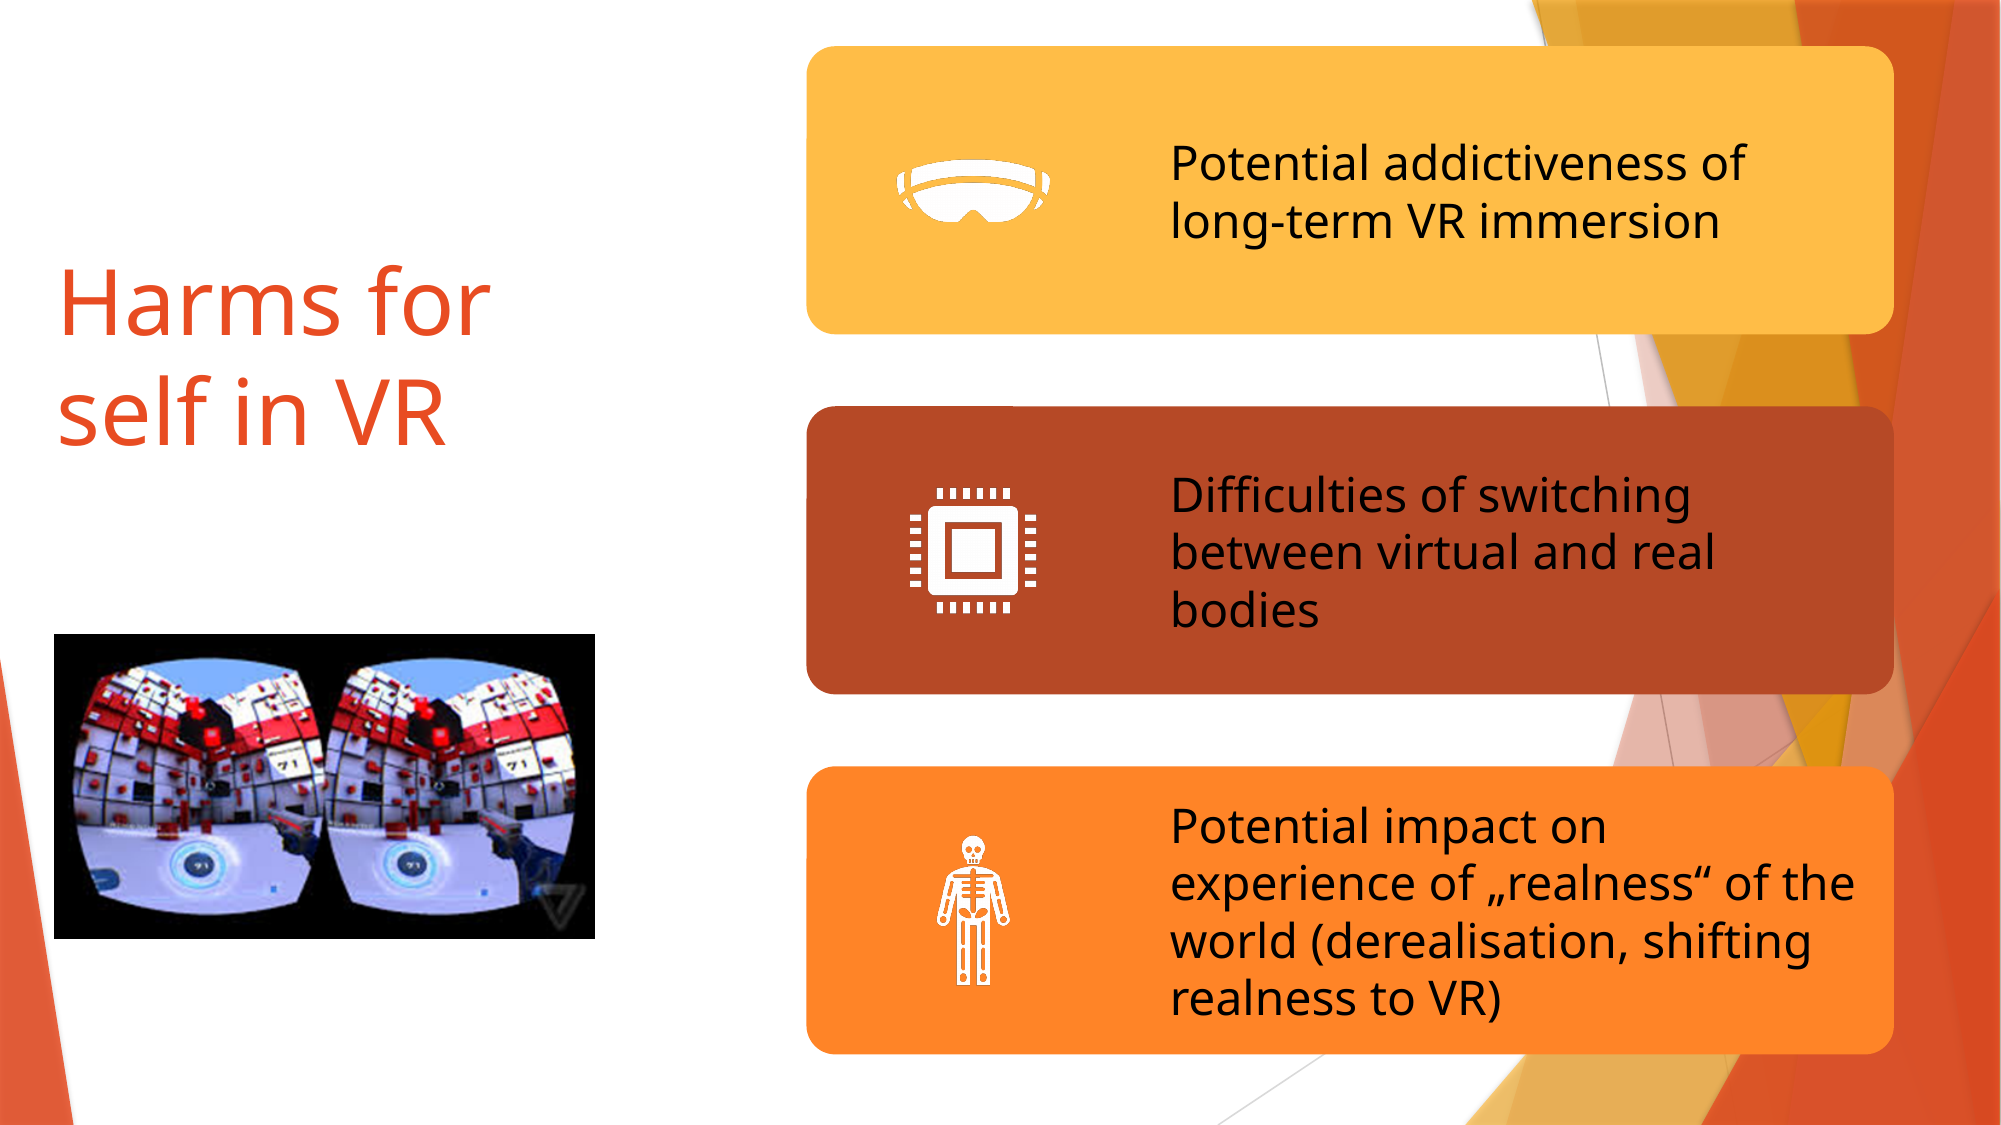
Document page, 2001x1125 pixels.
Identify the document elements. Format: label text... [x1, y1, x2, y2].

picture [54, 634, 596, 939]
title Harms for self in VR [41, 17, 624, 690]
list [805, 45, 1895, 1056]
